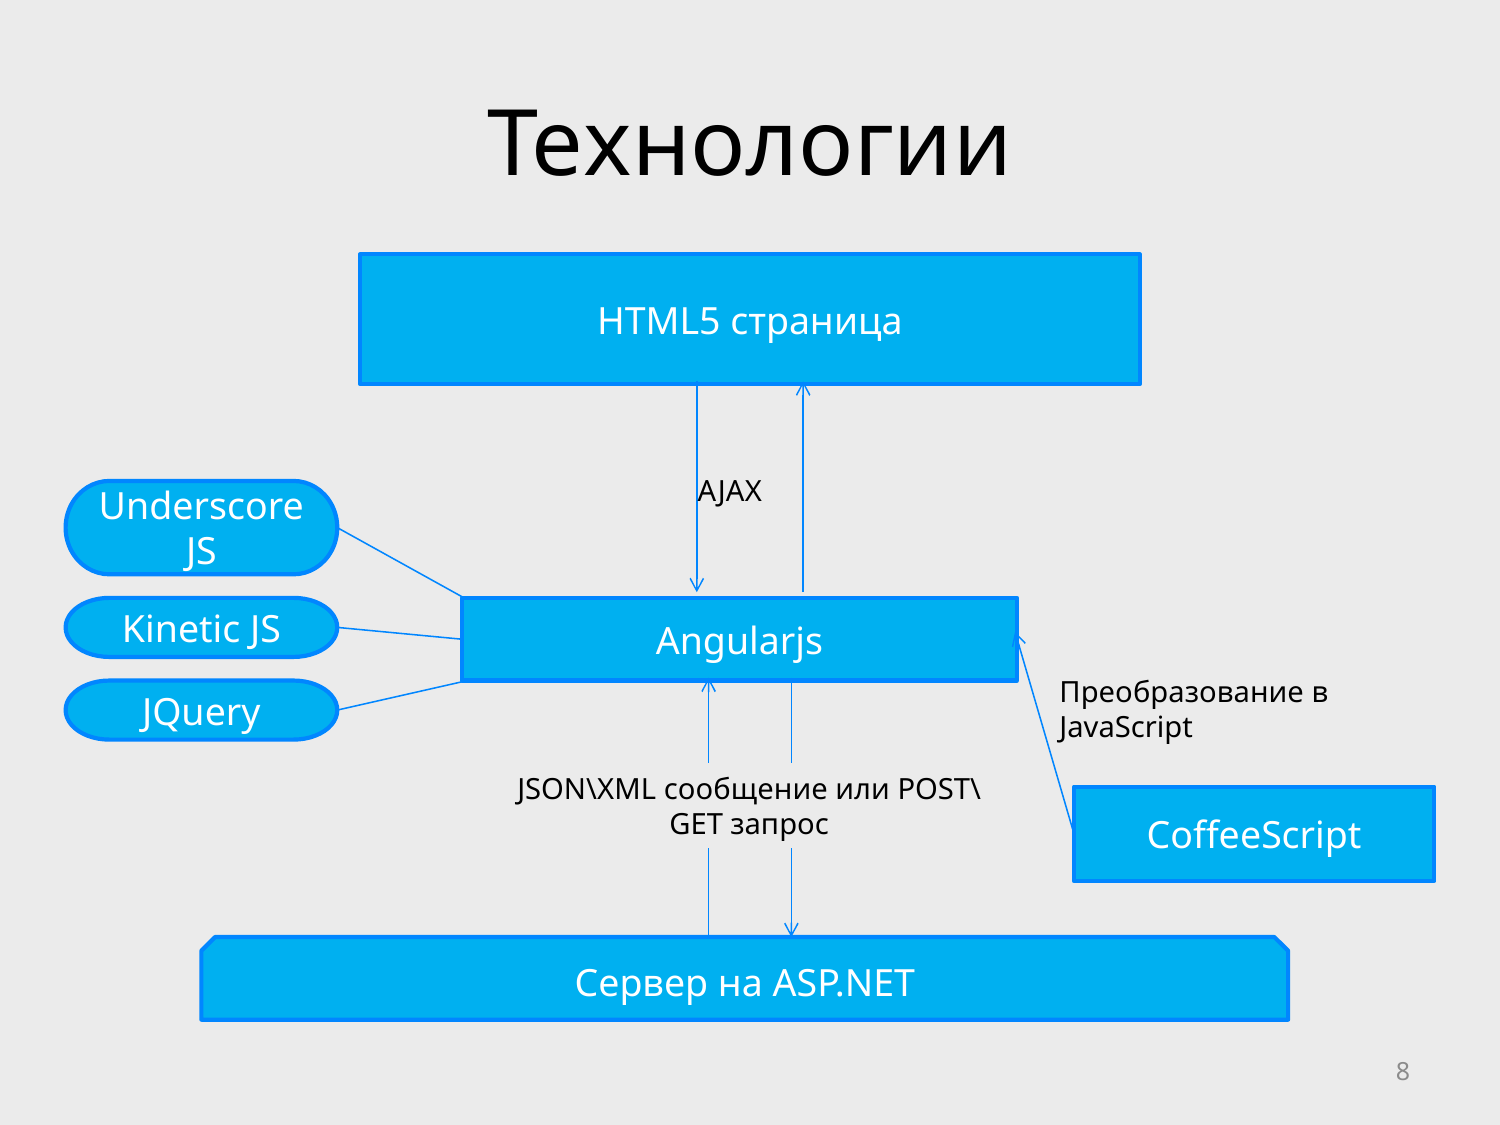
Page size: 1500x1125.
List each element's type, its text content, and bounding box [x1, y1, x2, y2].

text_box Сервер на ASP.NET [199, 934, 1291, 1022]
text_box JSON\XML сообщение или POST\GET запрос [796, 763, 1019, 848]
slide_number 8 [1074, 1042, 1425, 1103]
text_box HTML5 страница [358, 252, 1142, 386]
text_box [341, 627, 463, 640]
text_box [65, 480, 338, 740]
text_box JSON\XML сообщение или POST\GET запрос [480, 763, 703, 848]
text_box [336, 680, 468, 711]
text_box CoffeeScript [1072, 785, 1436, 883]
text_box Angularjs [460, 596, 1019, 683]
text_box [341, 527, 463, 597]
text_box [708, 677, 792, 938]
title Технологии [75, 45, 1425, 233]
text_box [1014, 631, 1075, 835]
text_box Преобразование в JavaScript [1079, 665, 1358, 751]
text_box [690, 381, 804, 593]
